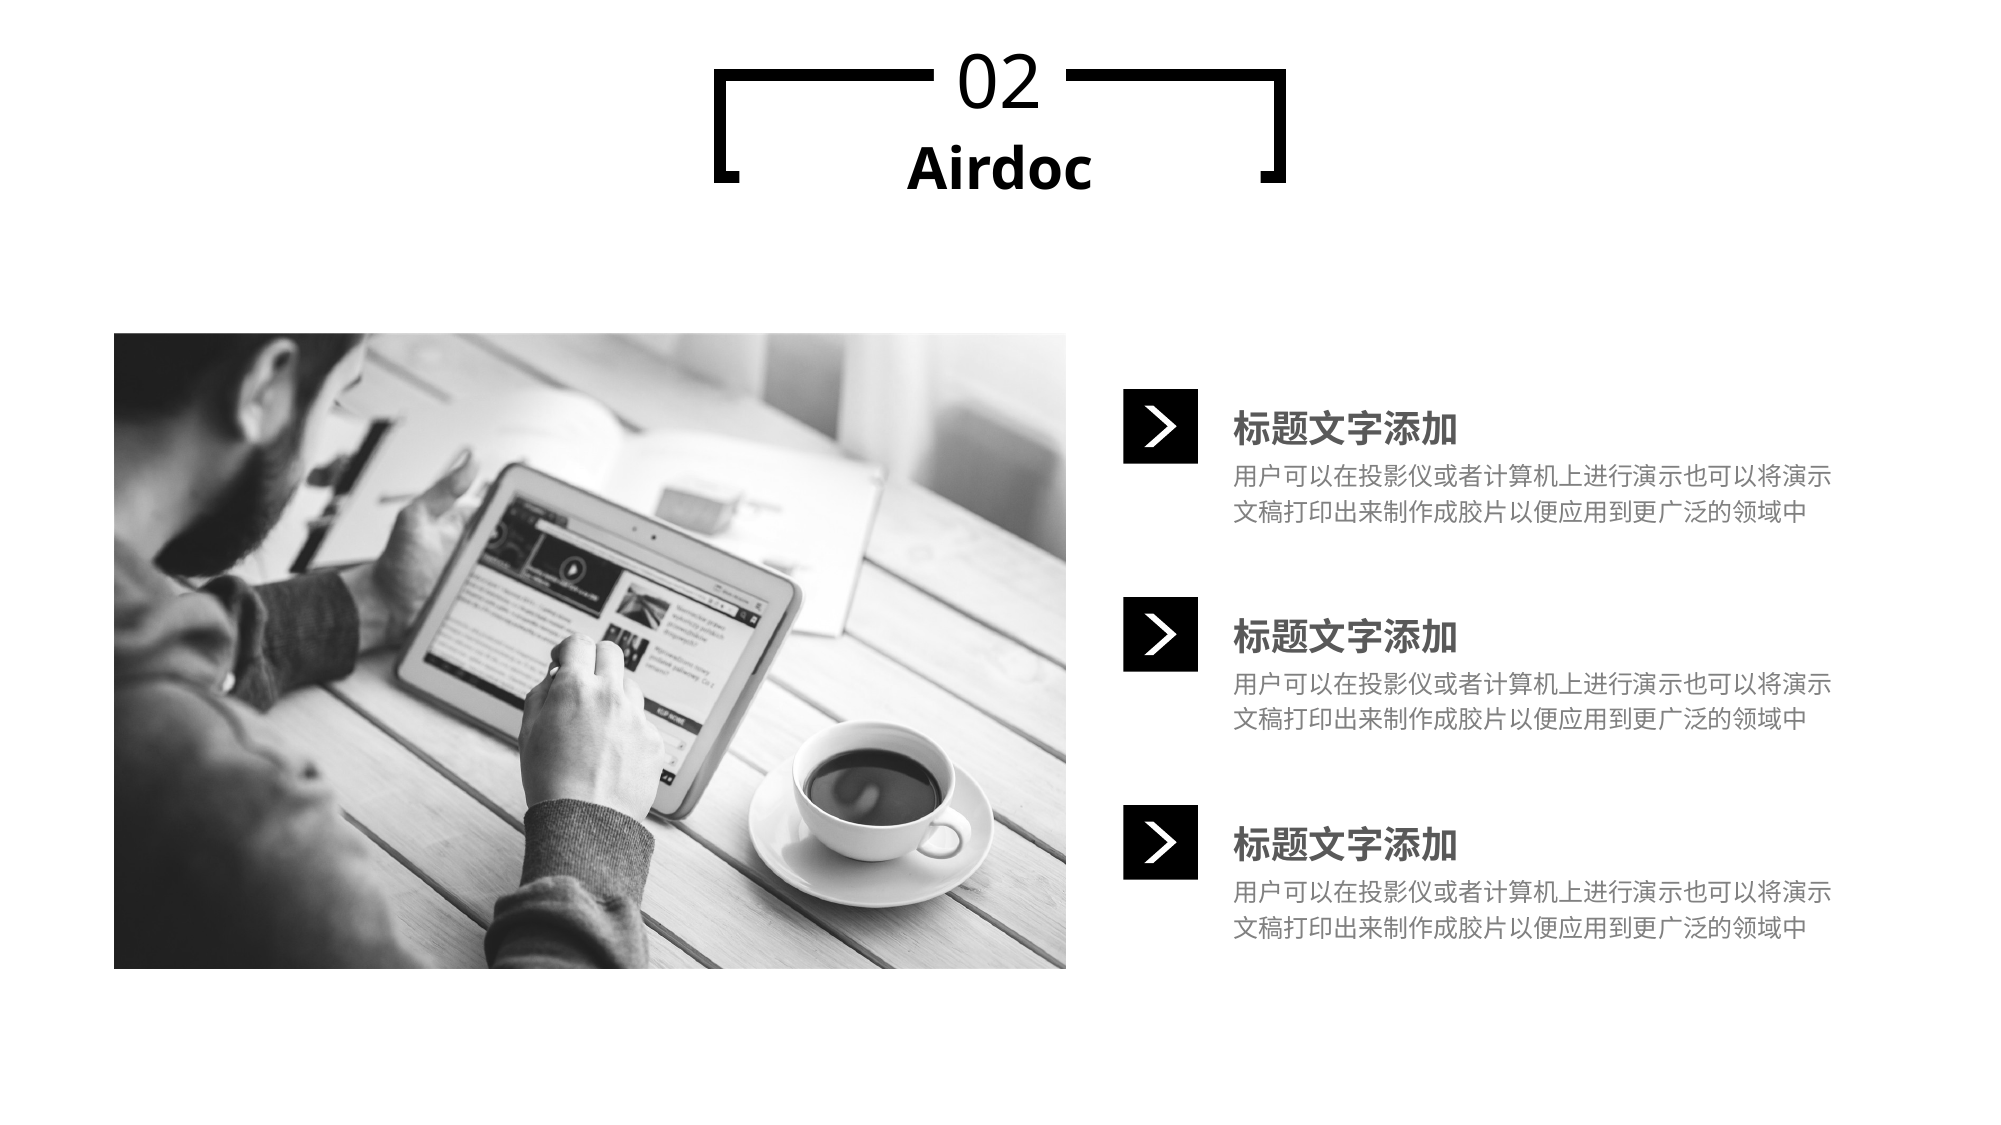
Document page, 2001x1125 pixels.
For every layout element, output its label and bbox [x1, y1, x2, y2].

picture [114, 333, 1066, 969]
text_box [1123, 389, 1867, 535]
text_box [1123, 597, 1867, 743]
text_box [719, 26, 1280, 210]
text_box [1123, 805, 1867, 951]
